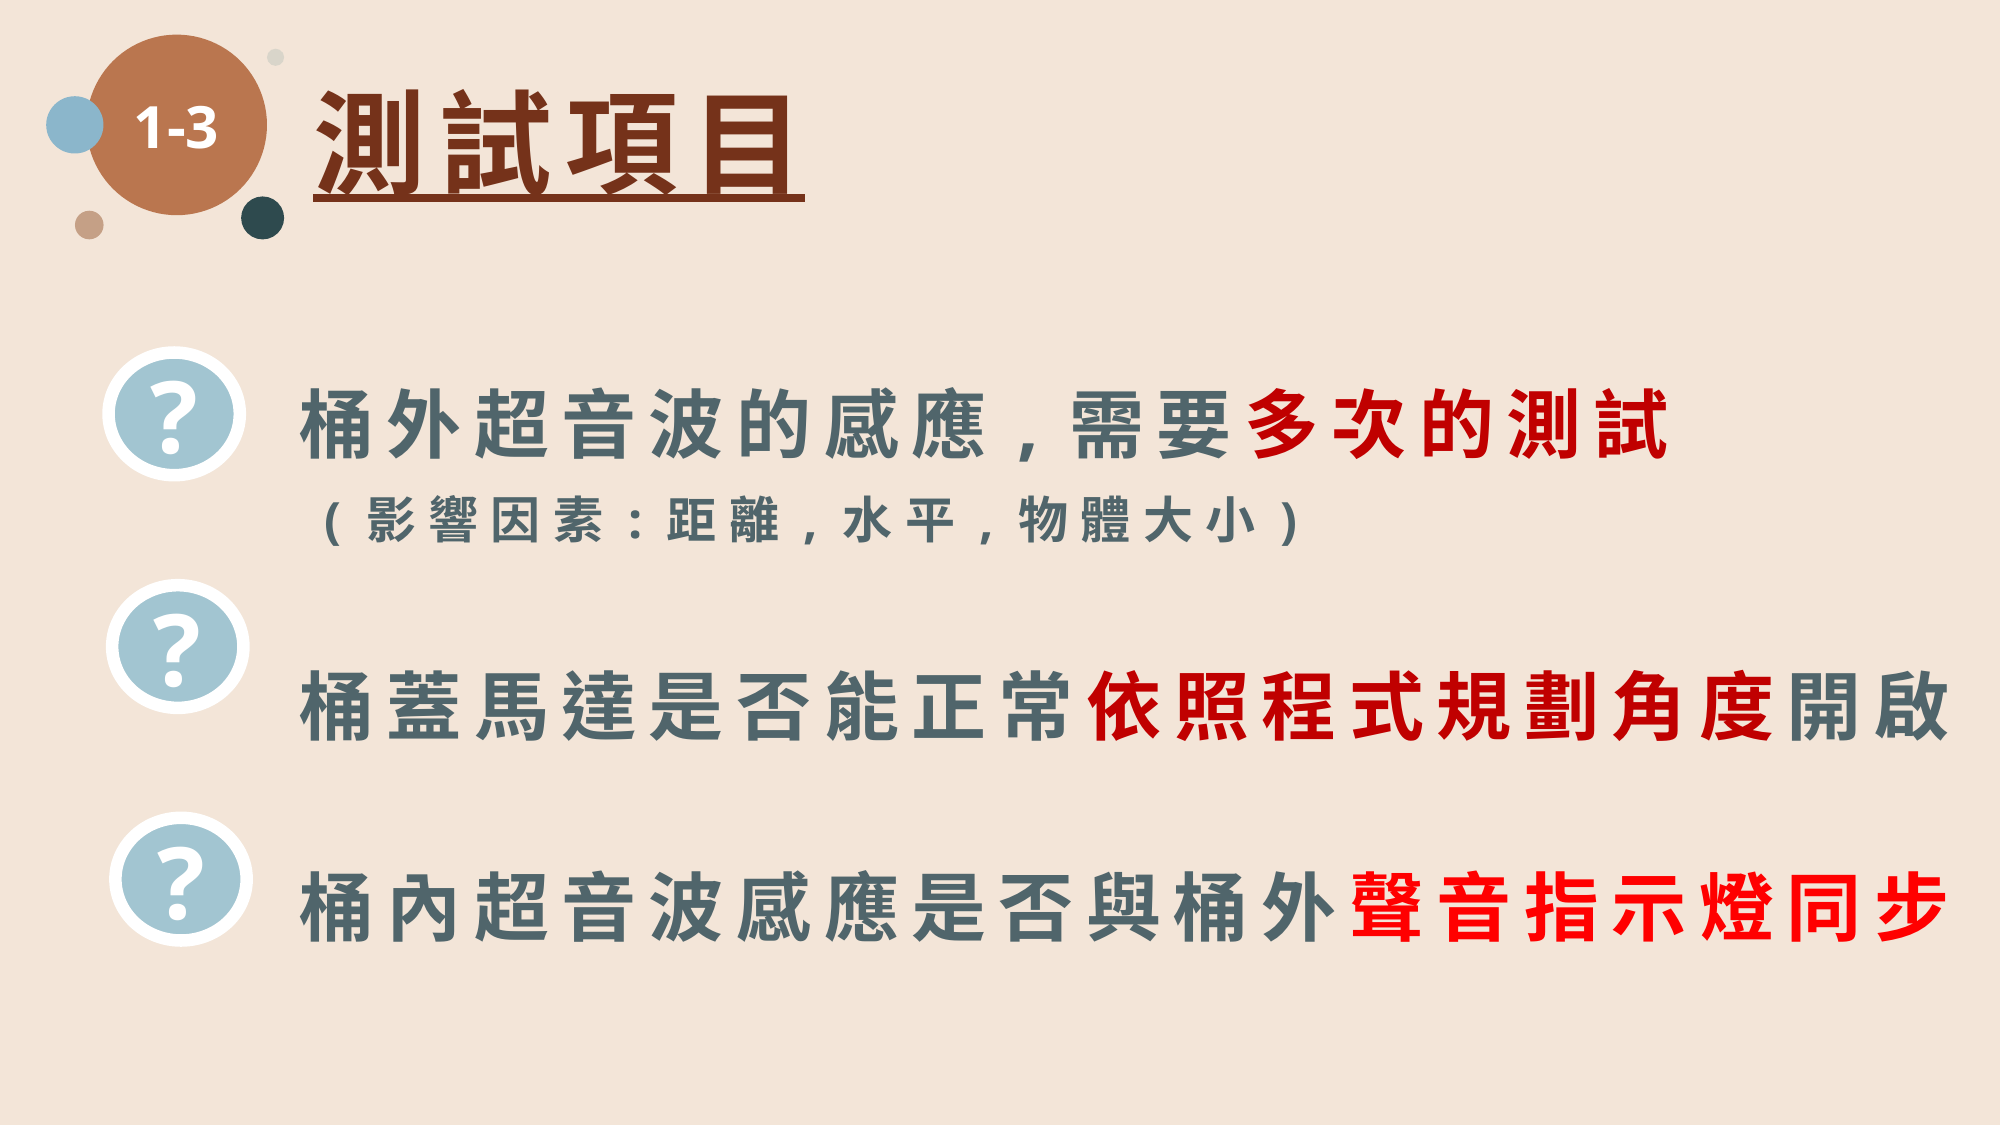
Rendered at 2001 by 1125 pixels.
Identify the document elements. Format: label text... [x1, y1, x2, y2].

text_box ? [115, 817, 247, 941]
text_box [46, 34, 285, 240]
text_box 桶外超音波的感應,需要多次的測試 (影響因素:距離,水平,物體大小) 桶蓋馬達是否能正常依照程式規劃角度開啟 桶內超音波感應是否與桶外聲音指示燈同步 [284, 369, 2000, 958]
text_box ? [112, 585, 244, 708]
text_box 測試項目 [298, 65, 838, 216]
text_box ? [108, 352, 240, 476]
